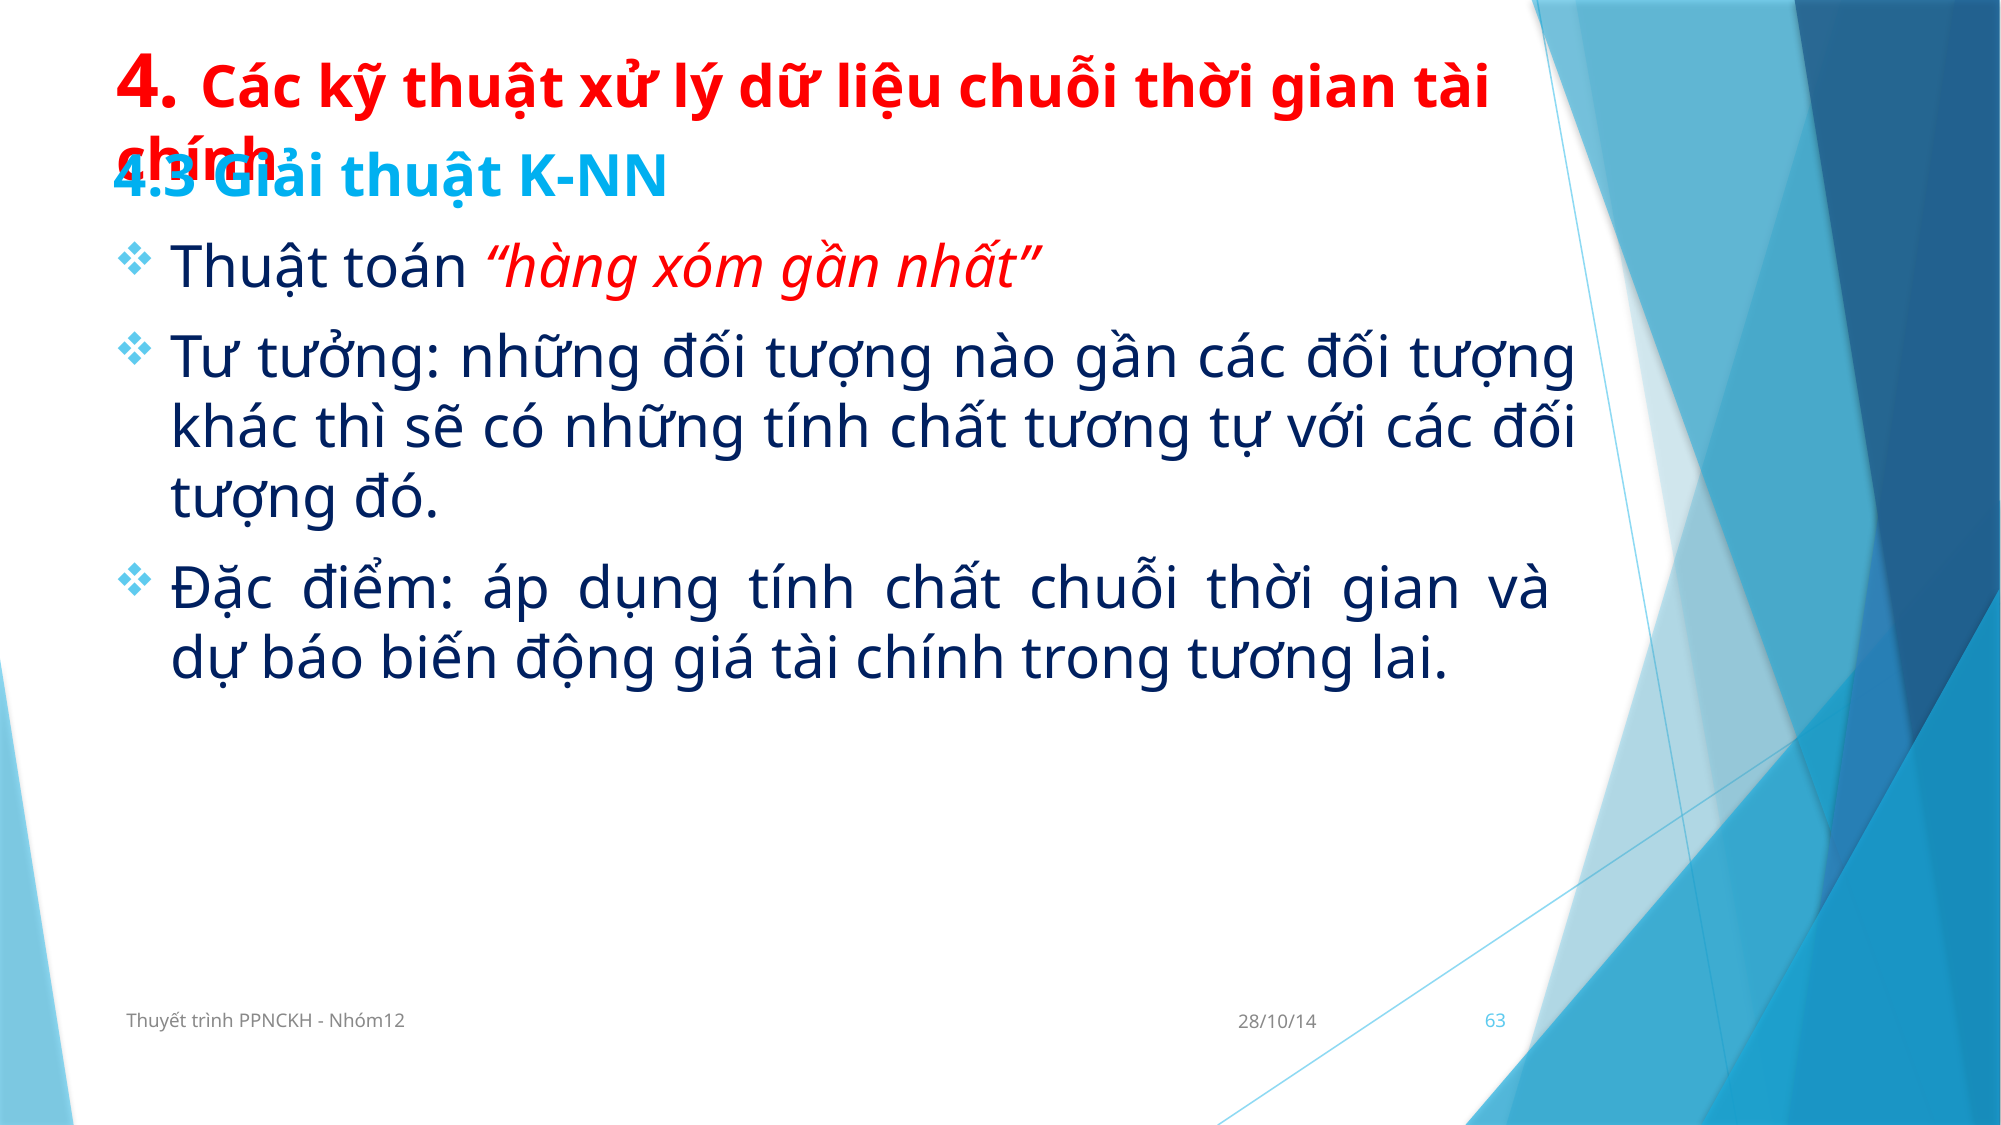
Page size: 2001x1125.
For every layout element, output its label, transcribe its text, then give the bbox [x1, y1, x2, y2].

list 4.3 Giải thuật K-NN Thuật toán “hàng xóm gần nhất” Tư tưởng: những đối tượng nào gần các đối tượng khác thì sẽ có những tính chất tương tự với các đối tượng đó. Đặc điểm: áp dụng tính chất chuỗi thời gian và dự báo biến động giá tài chính trong tương lai. [99, 130, 1594, 1081]
slide_number 63 [1409, 991, 1522, 1051]
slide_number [1182, 991, 1332, 1051]
footer Thuyết trình PPNCKH - Nhóm12 [111, 991, 1145, 1051]
title 4. Các kỹ thuật xử lý dữ liệu chuỗi thời gian tài chính [101, 24, 1512, 130]
